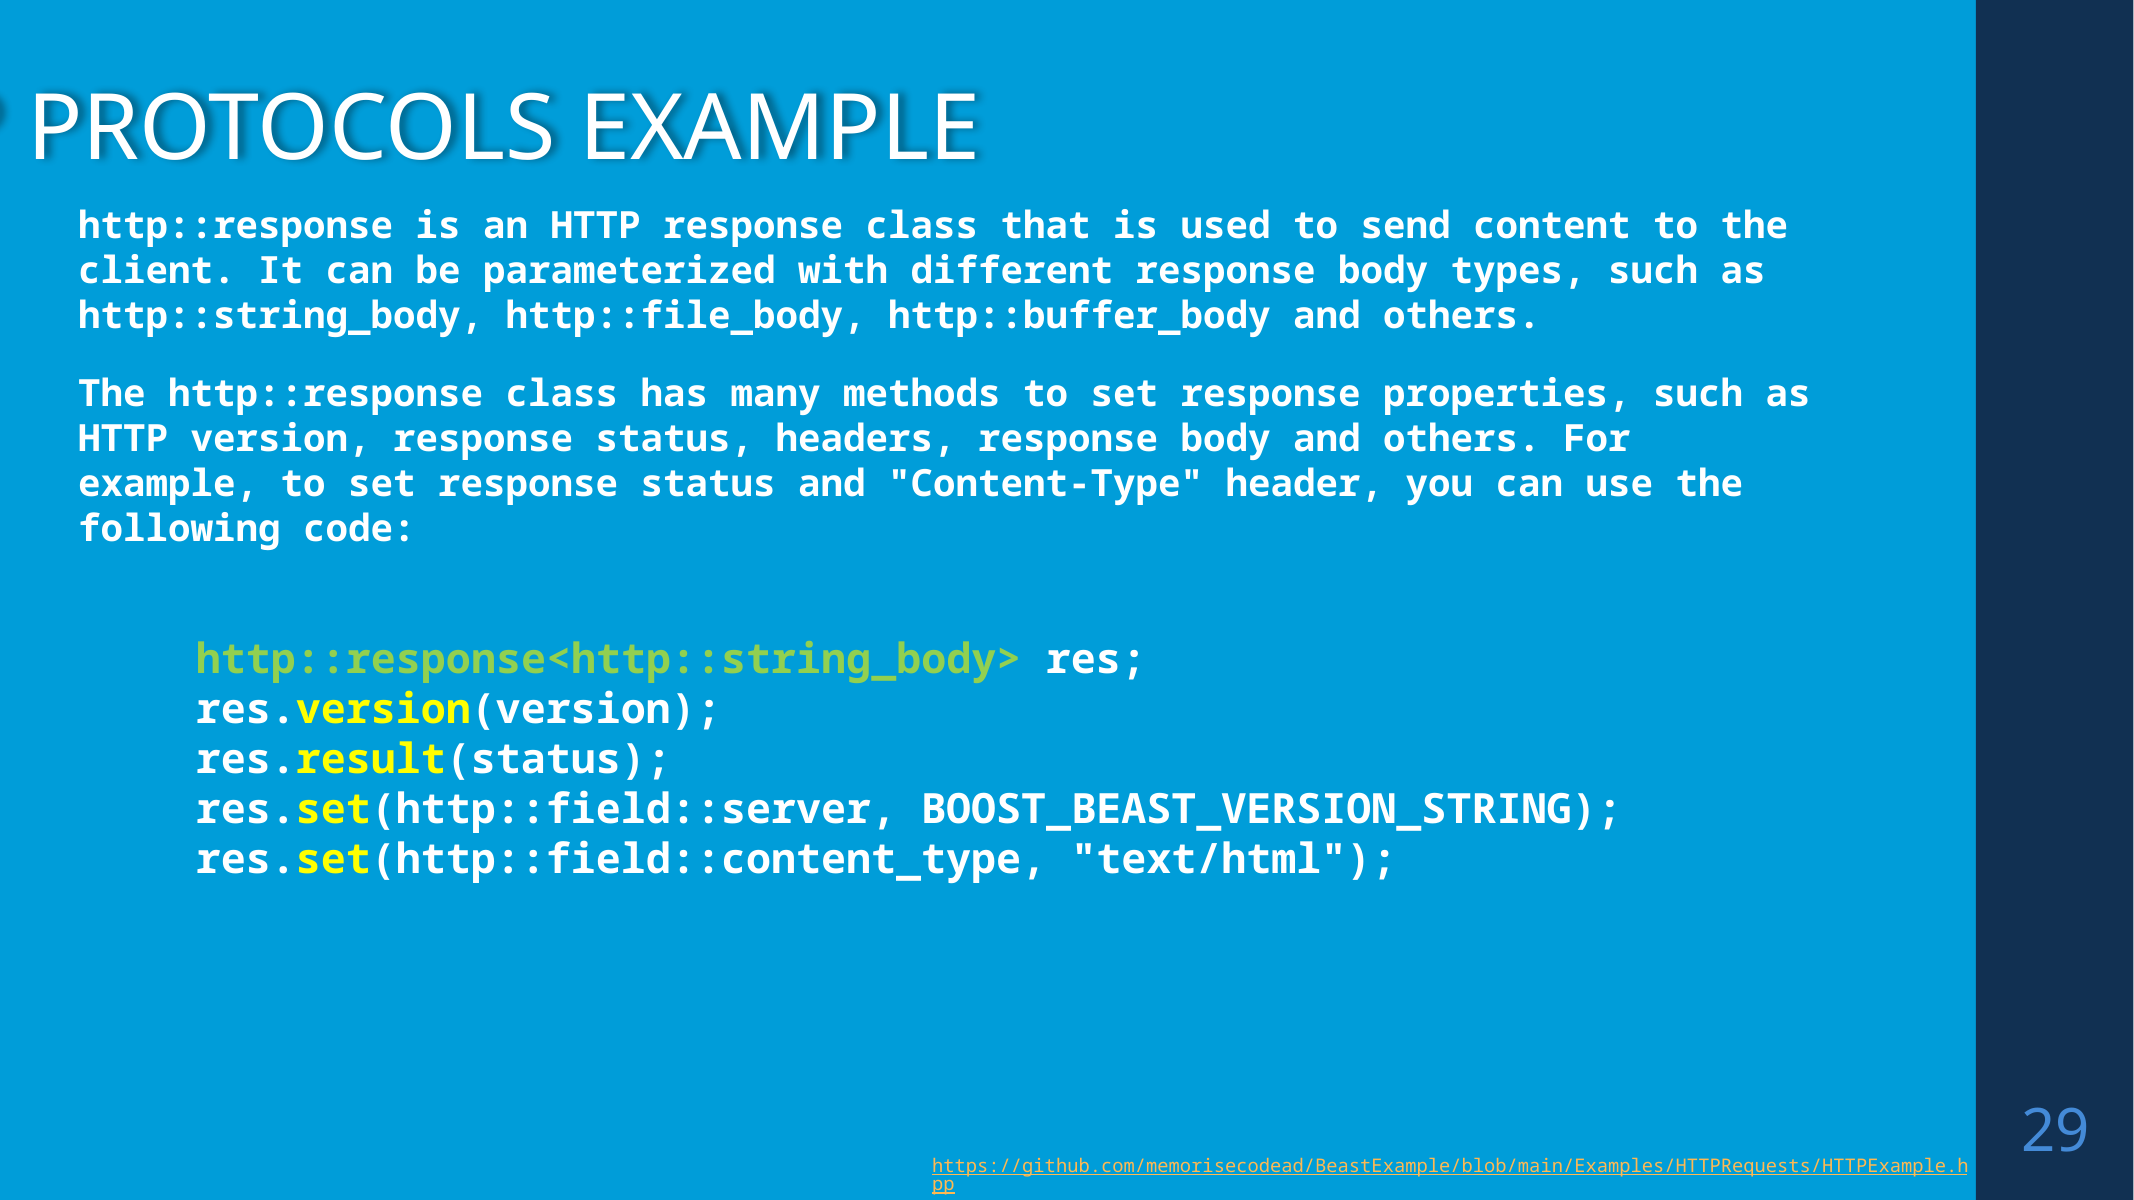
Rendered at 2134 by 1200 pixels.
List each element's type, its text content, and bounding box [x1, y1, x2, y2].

text_box https://github.com/memorisecodead/BeastExample/blob/main/Examples/HTTPRequests/HTTPExample.hpp [917, 1145, 1984, 1187]
text_box http::response is an HTTP response class that is used to send content to the client. It can be parameterized with different response body types, such as http::string_body, http::file_body, http::buffer_body and others. [63, 194, 1841, 344]
text_box http::response<http::string_body> res; res.version(version); res.result(status); res.set(http::field::server, BOOST_BEAST_VERSION_STRING); res.set(http::field::content_type, "text/html"); [181, 624, 1944, 890]
slide_number 29 [1975, 1080, 2134, 1184]
text_box HTTP PROTOCOLS EXAMPLE [0, 60, 996, 295]
text_box The http::response class has many methods to set response properties, such as HTTP version, response status, headers, response body and others. For example, to set response status and "Content-Type" header, you can use the following code: [63, 361, 1841, 557]
